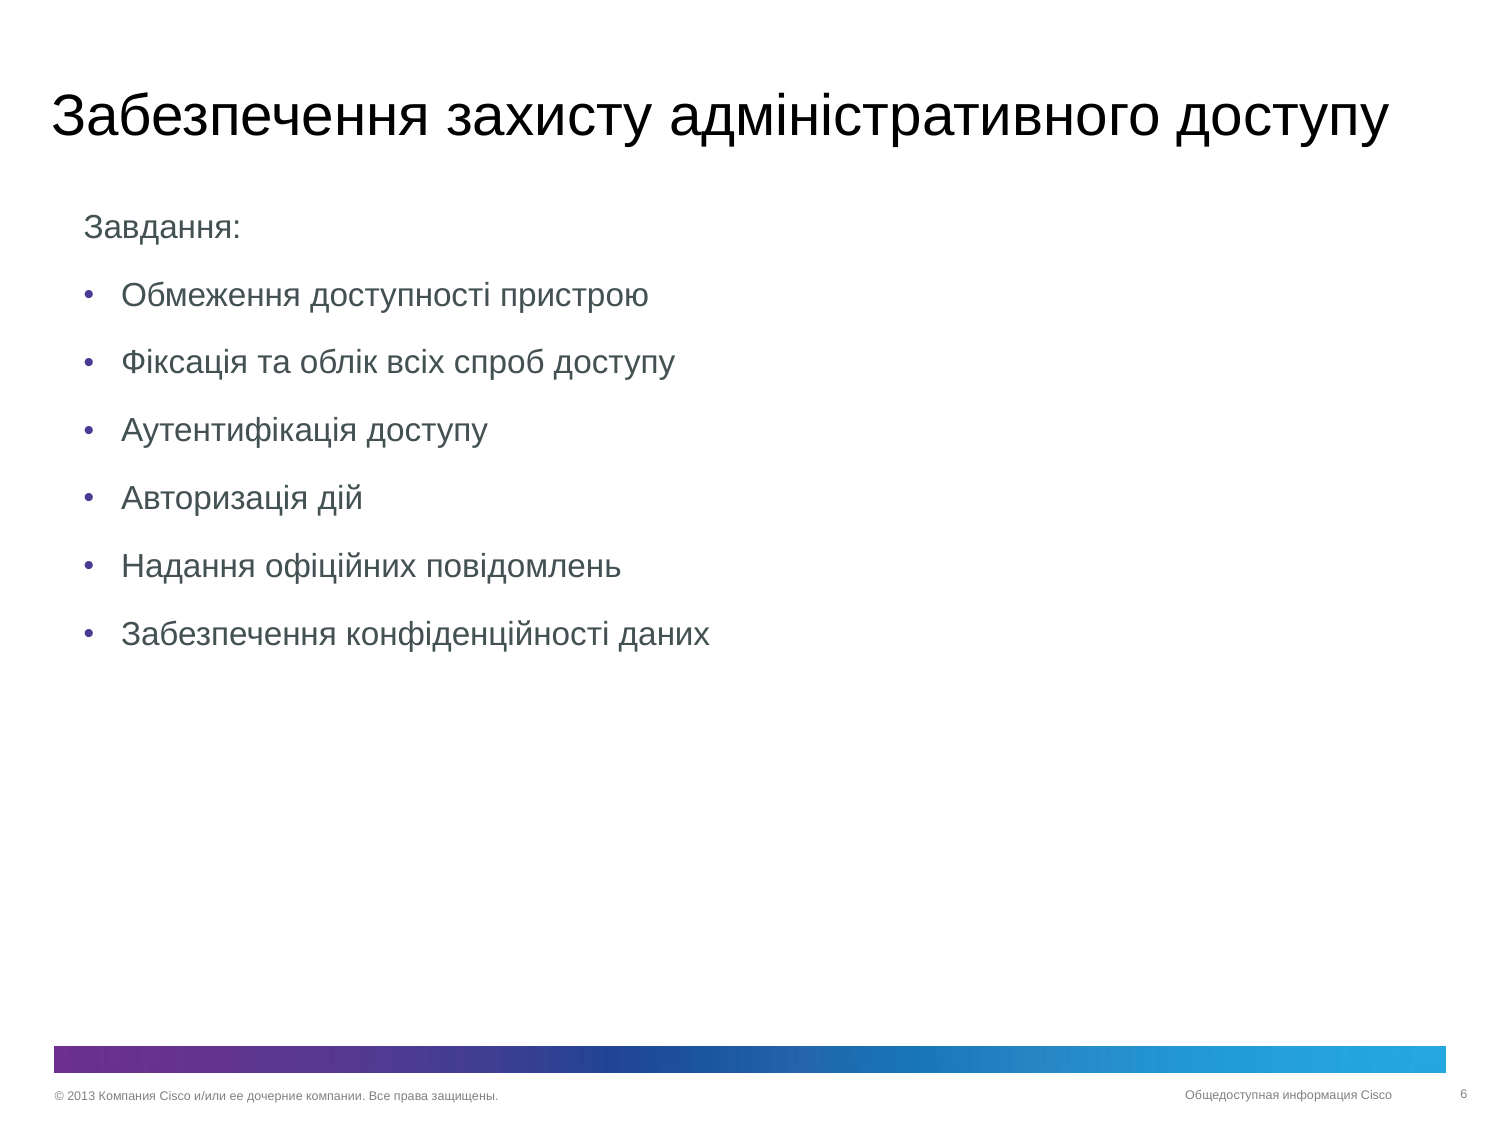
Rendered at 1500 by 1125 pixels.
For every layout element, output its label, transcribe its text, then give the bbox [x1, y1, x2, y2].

text_box Завдання: Обмеження доступності пристрою Фіксація та облік всіх спроб доступу Аутентифікація доступу Авторизація дій Надання офіційних повідомлень Забезпечення конфіденційності даних [68, 200, 1476, 715]
title Забезпечення захисту адміністративного доступу [37, 17, 1447, 155]
picture [54, 1046, 1446, 1073]
